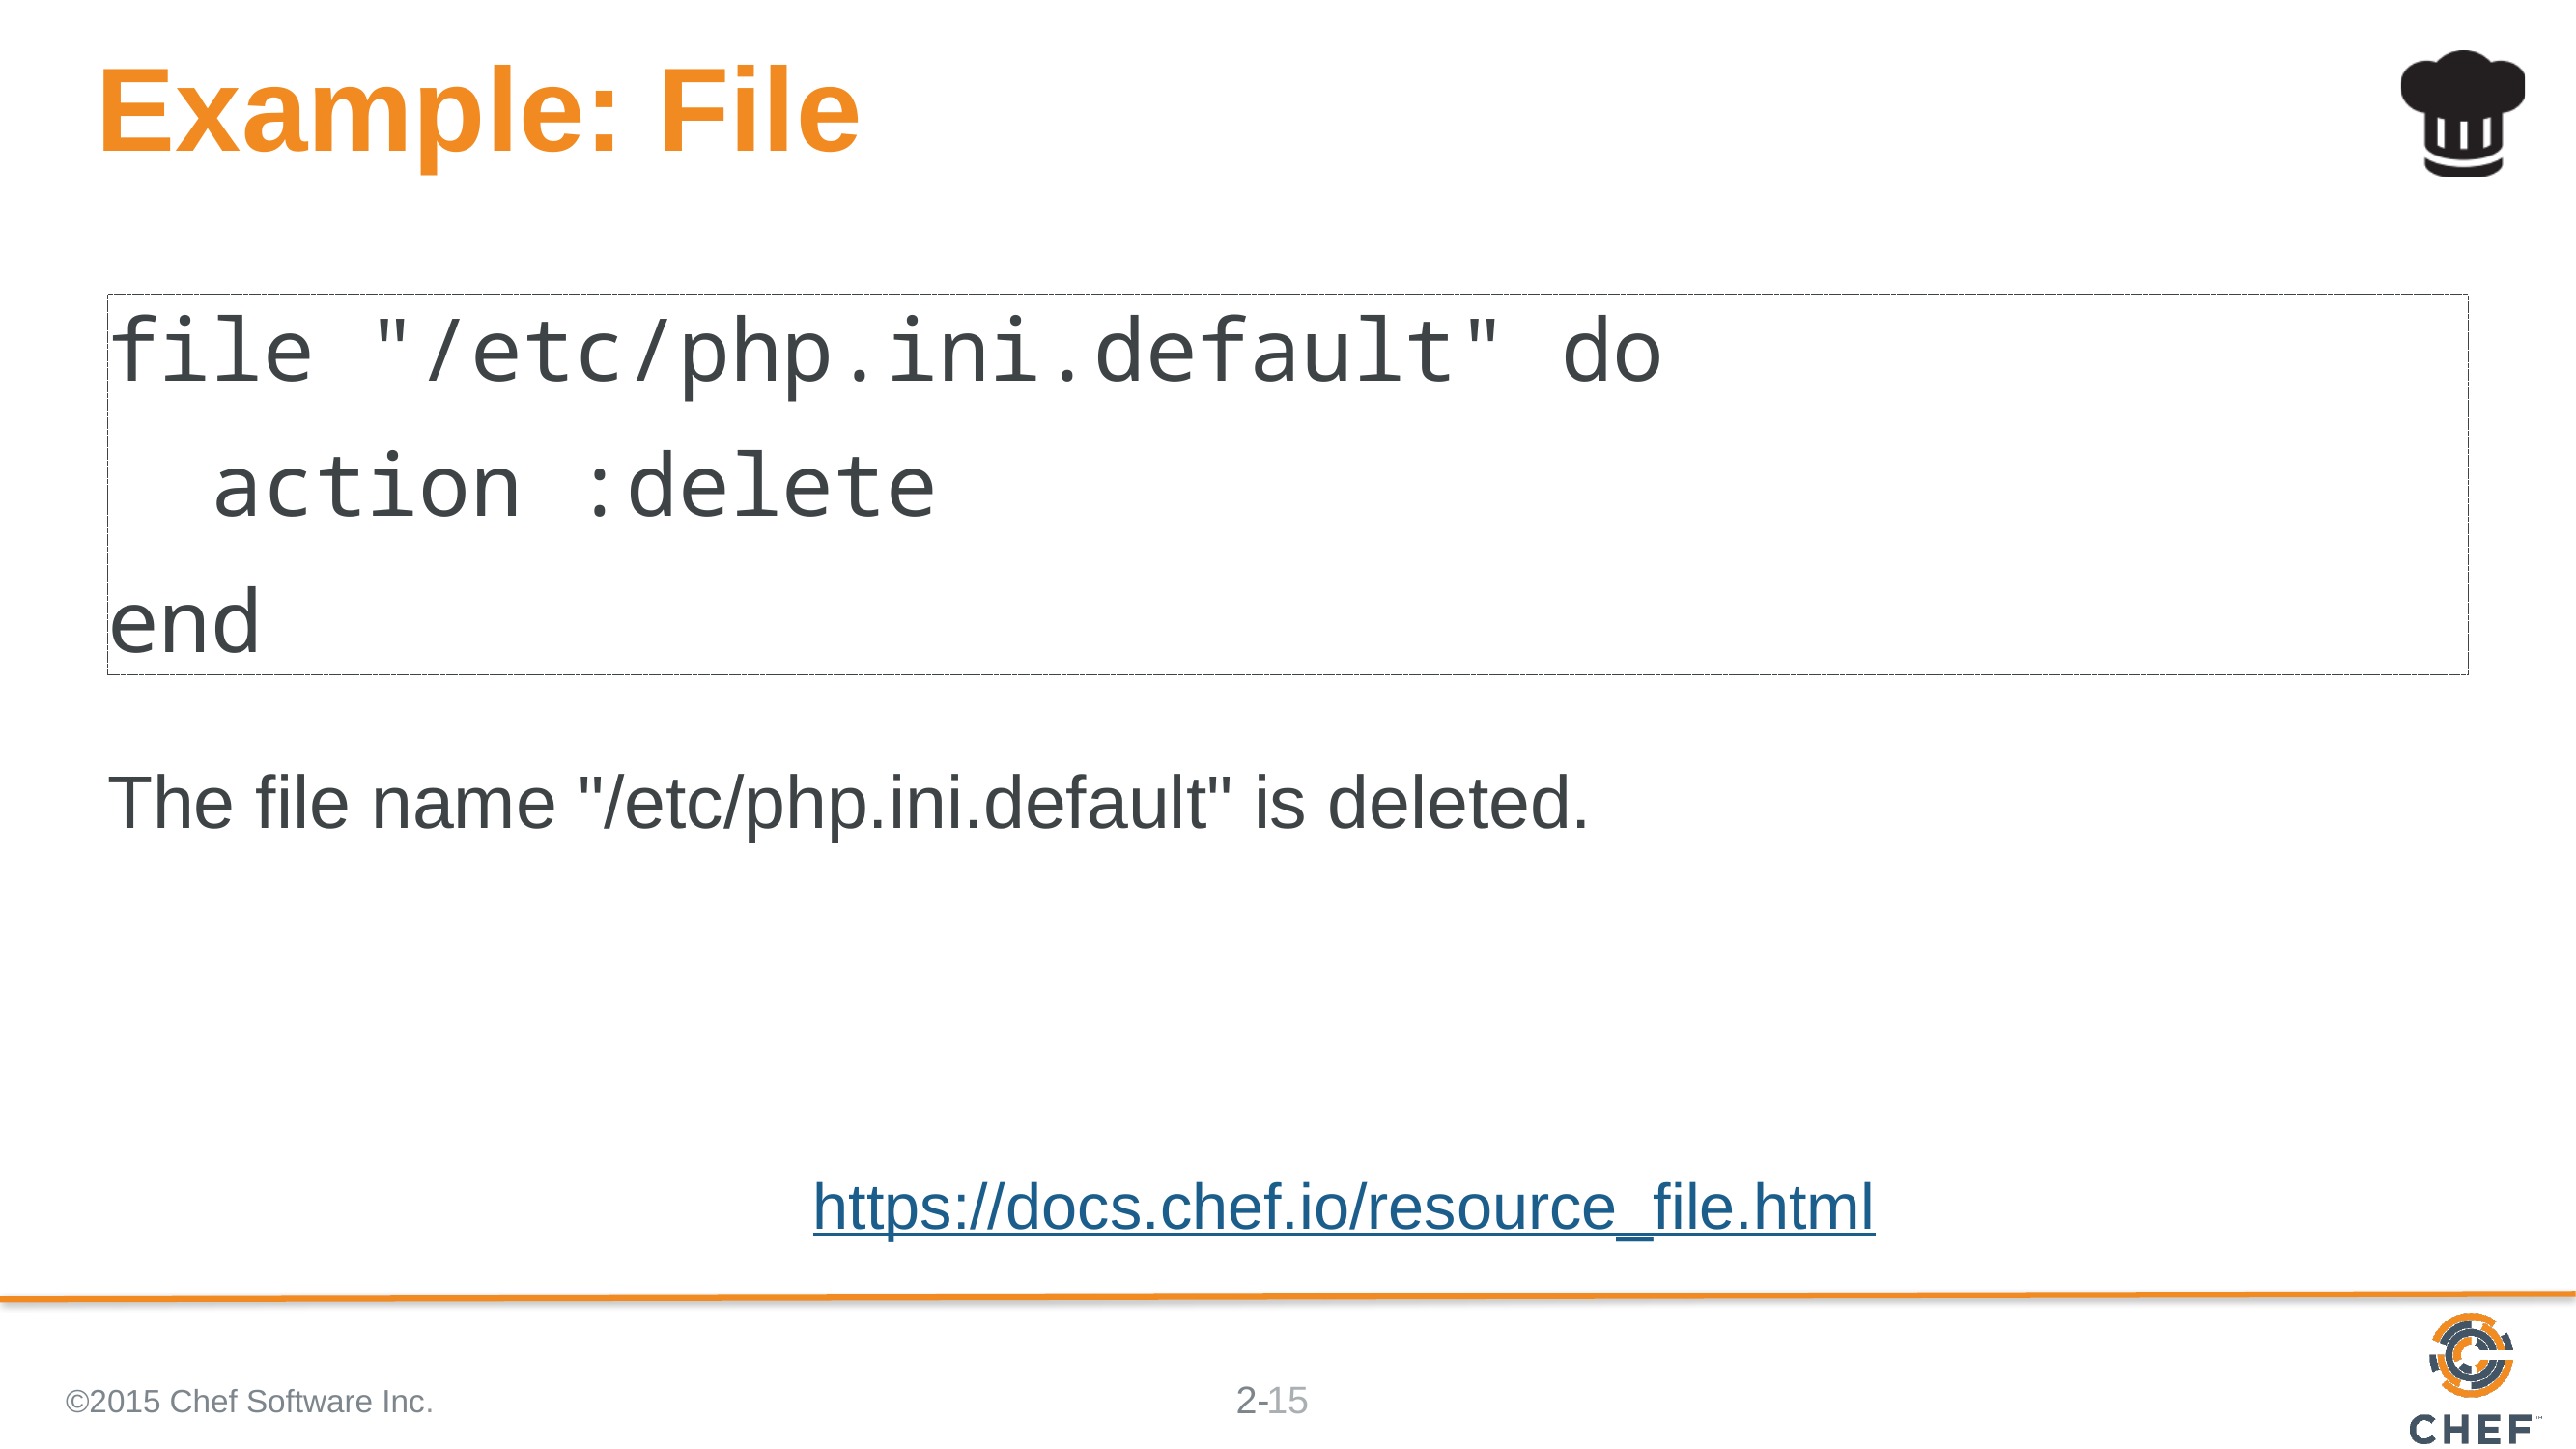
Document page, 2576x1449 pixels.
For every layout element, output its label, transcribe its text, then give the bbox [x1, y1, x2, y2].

footer ©2015 Chef Software Inc. [51, 1359, 952, 1440]
slide_number 15 [998, 1359, 1578, 1437]
list file "/etc/php.ini.default" do action :delete end [107, 294, 2469, 675]
picture [2399, 1297, 2550, 1449]
text_box https://docs.chef.io/resource_file.html [674, 1164, 2014, 1262]
title Example: File [96, 48, 2463, 180]
text_box The file name "/etc/php.ini.default" is deleted. [107, 753, 2469, 1125]
